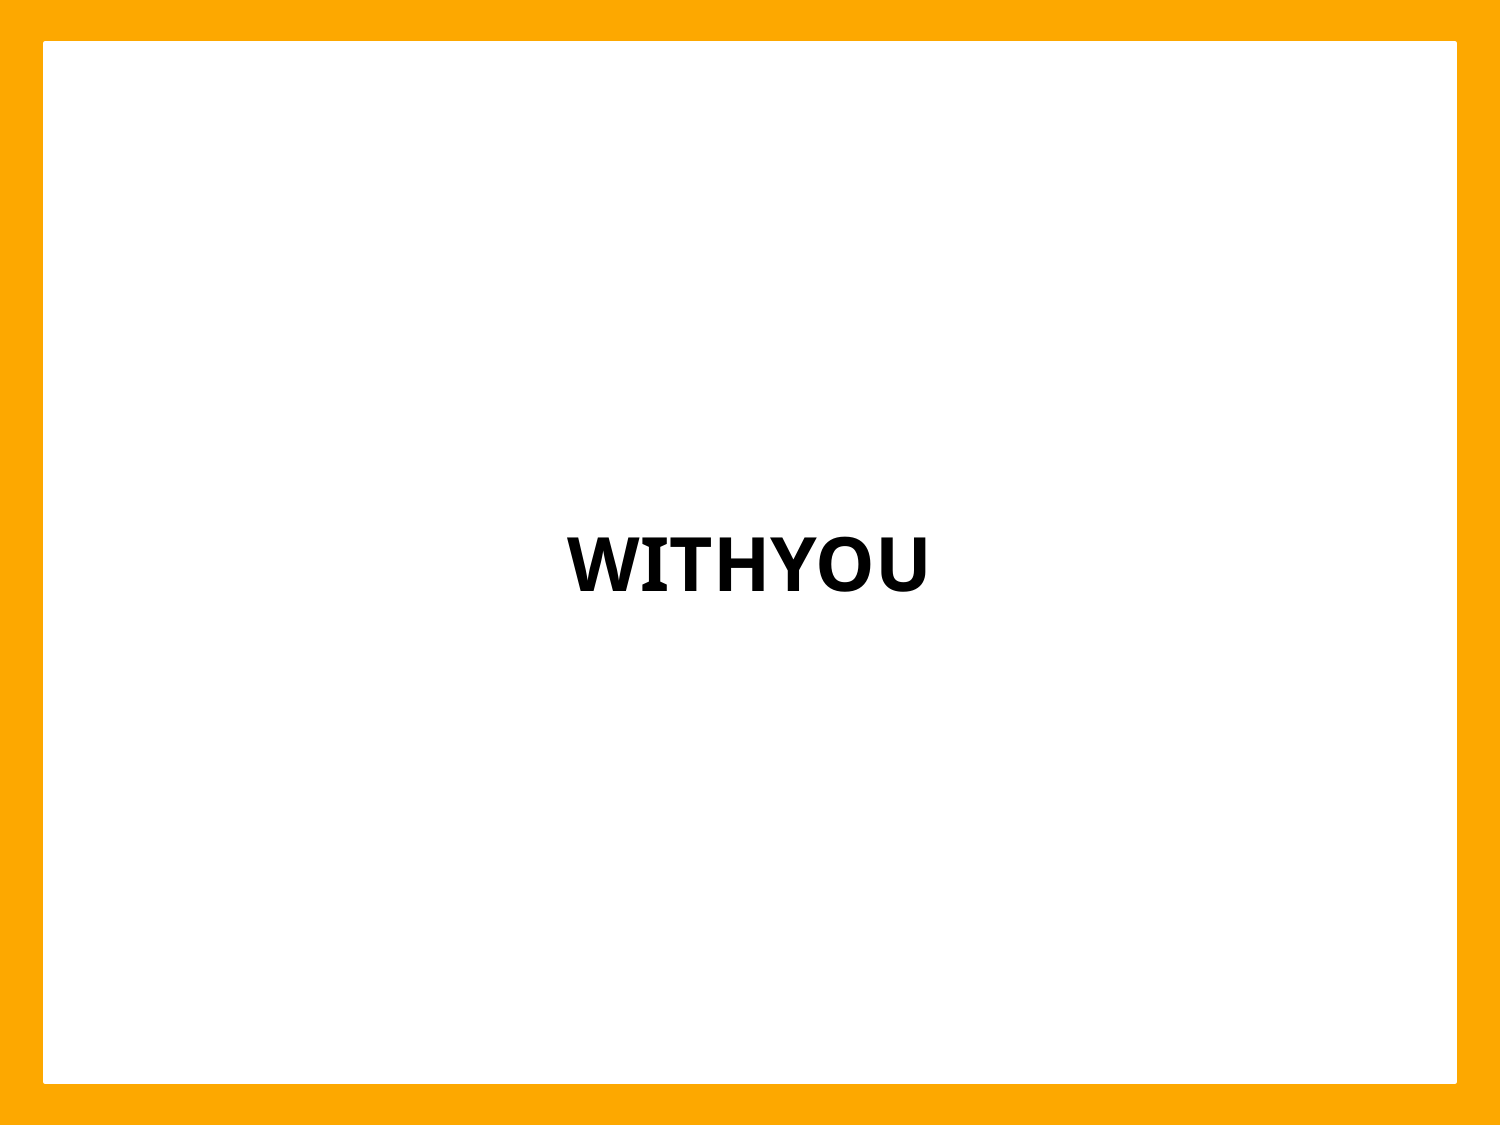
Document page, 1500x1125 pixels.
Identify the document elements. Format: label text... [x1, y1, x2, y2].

text_box WITHYOU [501, 509, 999, 615]
text_box [43, 41, 1457, 1084]
